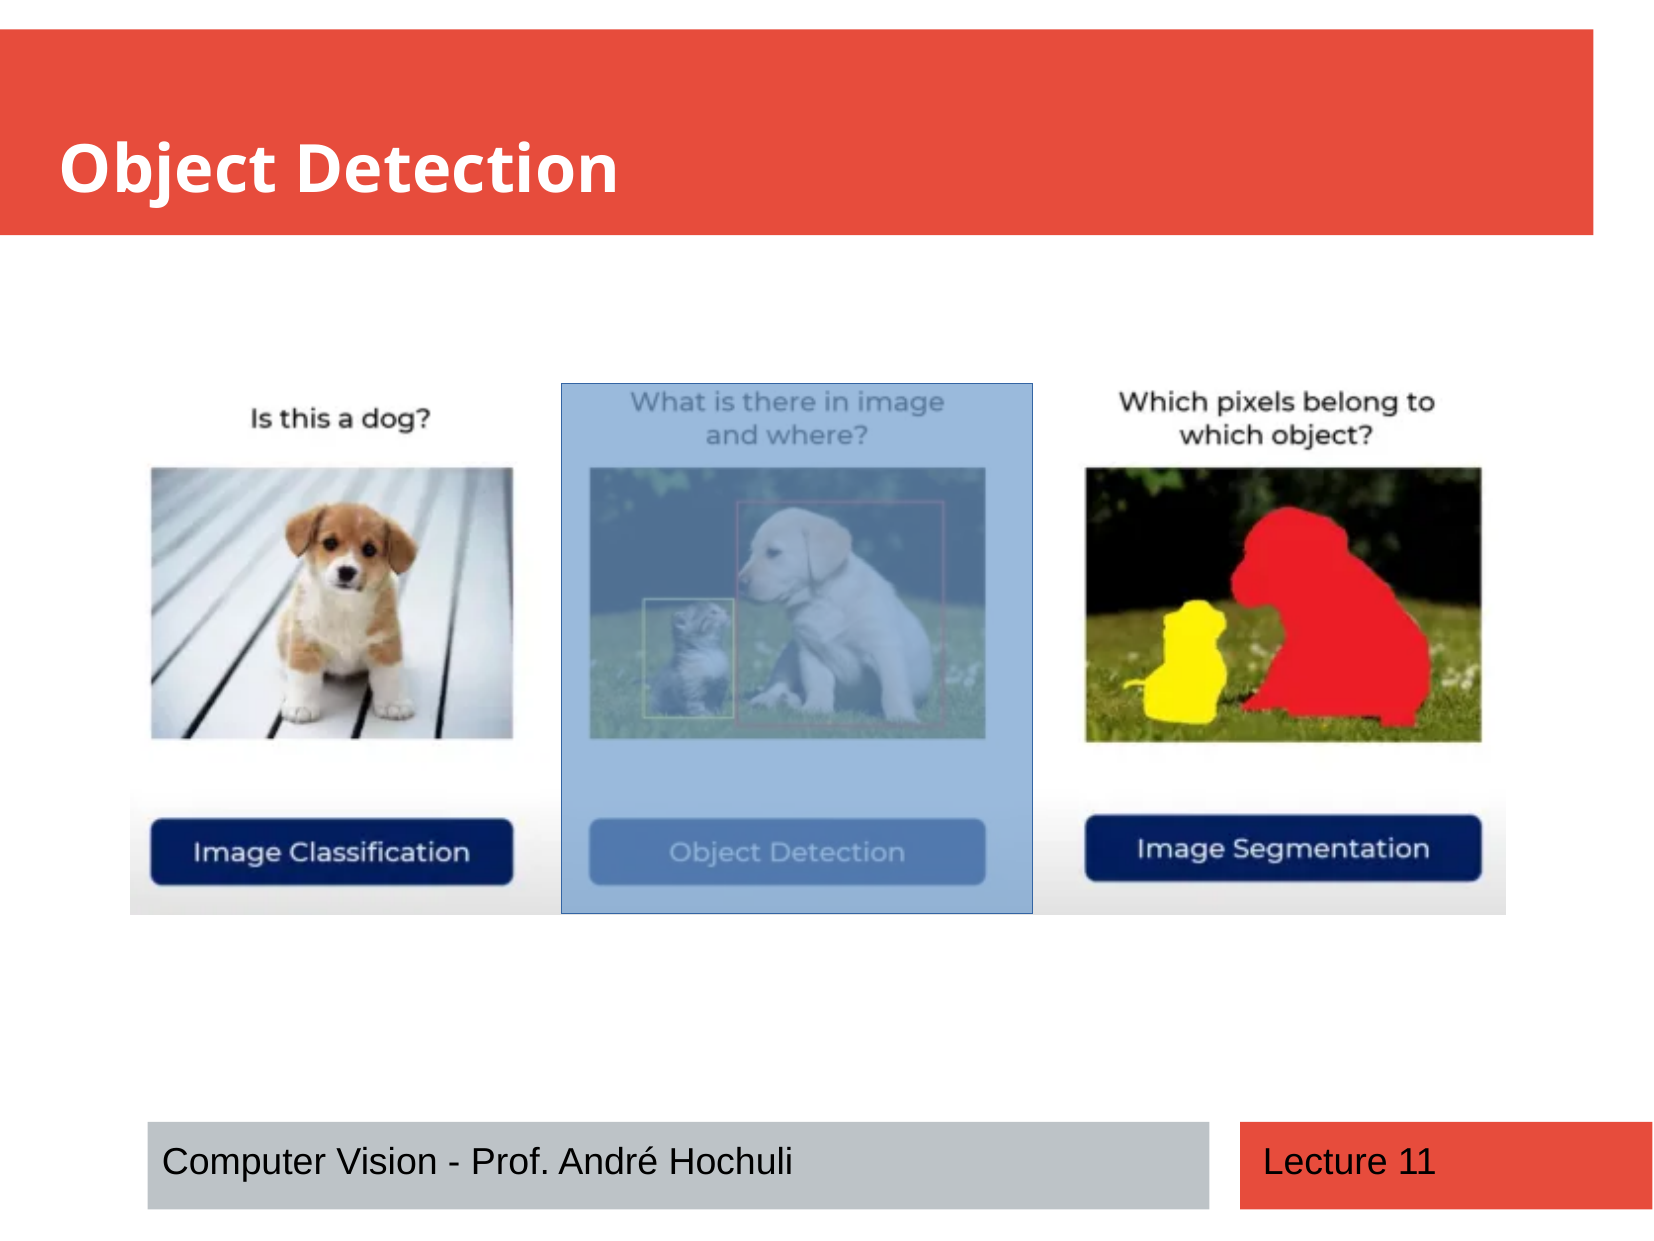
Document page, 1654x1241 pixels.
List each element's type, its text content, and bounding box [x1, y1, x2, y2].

text_box Computer Vision - Prof. André Hochuli [147, 1129, 1204, 1189]
text_box [58, 299, 1564, 1067]
text_box [59, 270, 1424, 1017]
picture [130, 383, 1506, 915]
text_box Object Detection [58, 58, 1594, 206]
text_box Lecture 11 [1248, 1129, 1622, 1189]
